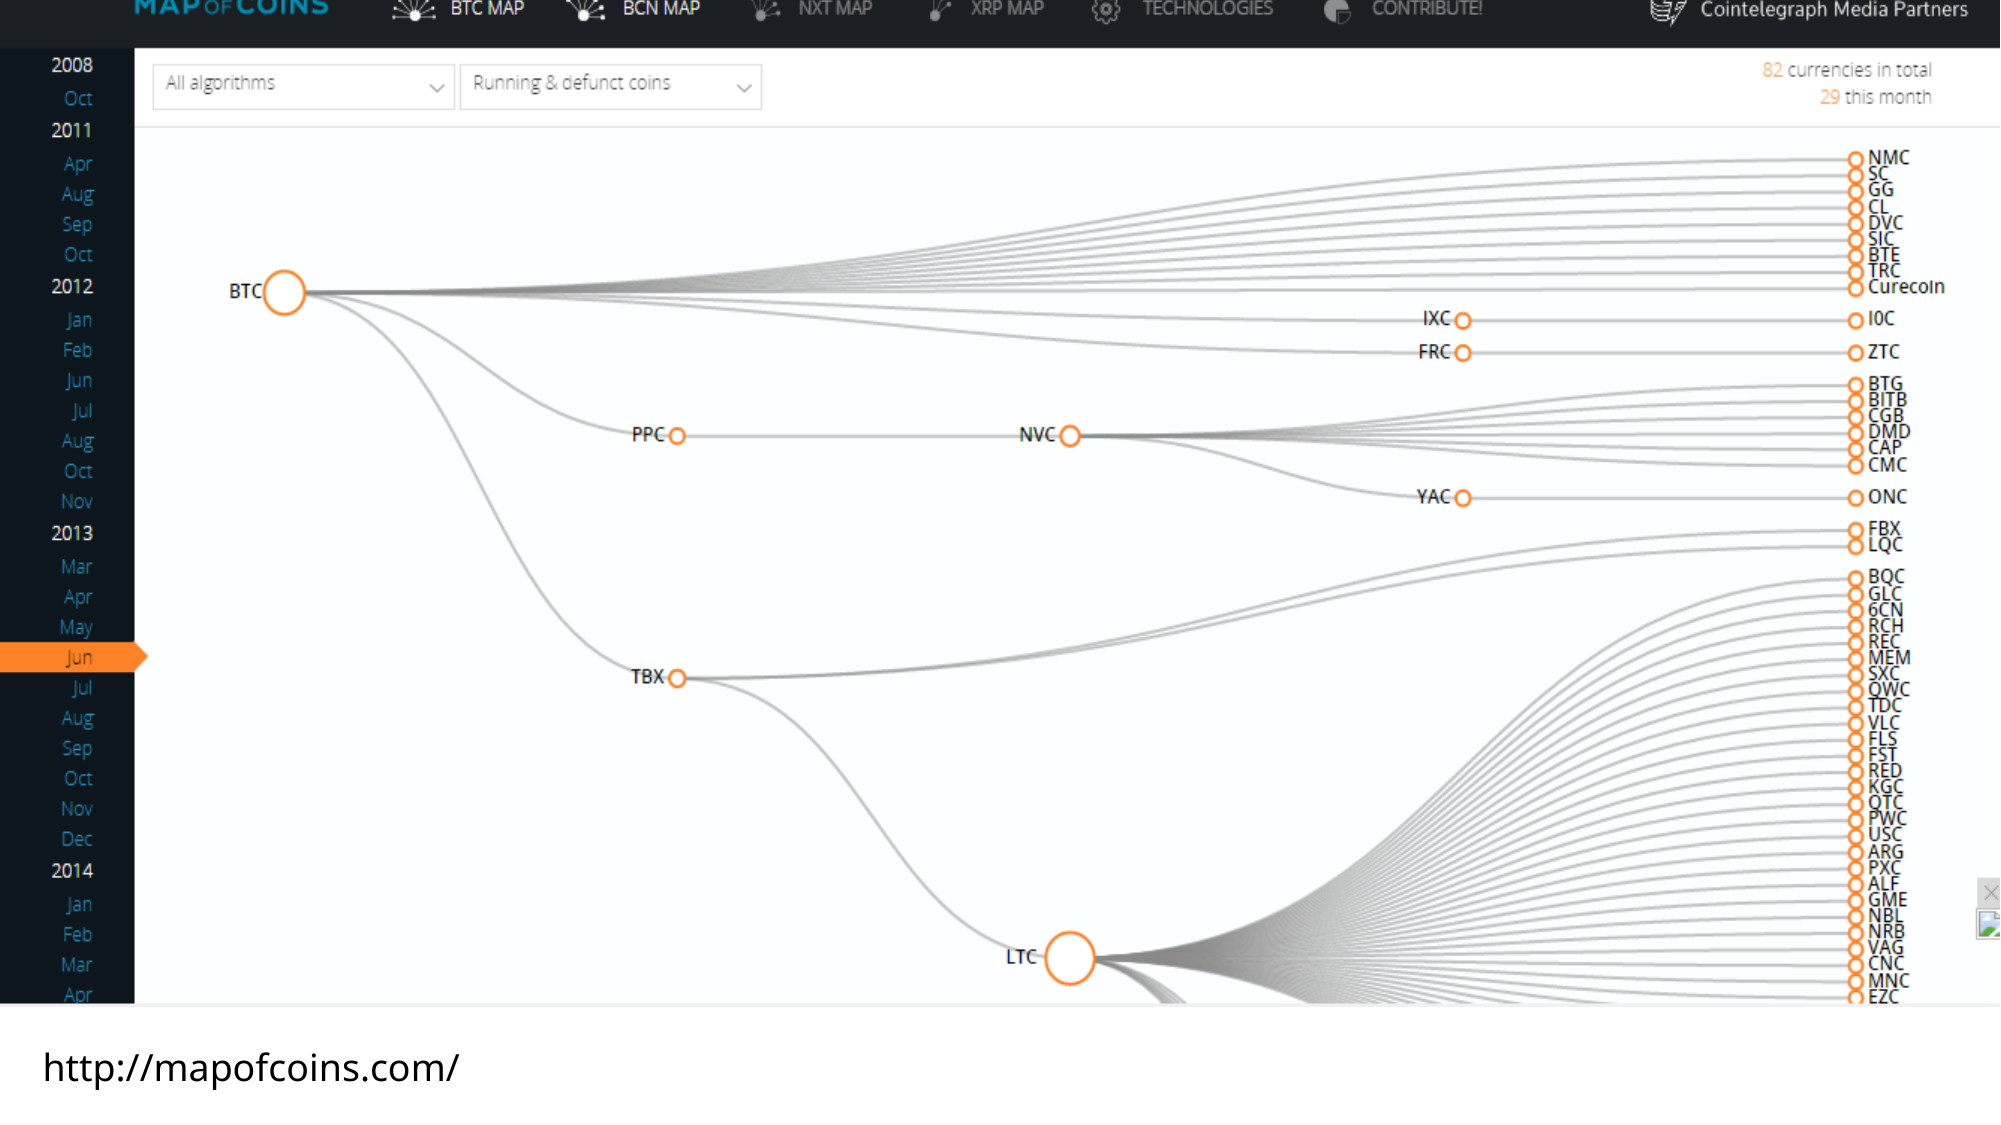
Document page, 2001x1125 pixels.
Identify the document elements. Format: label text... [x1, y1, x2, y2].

text_box http://mapofcoins.com/ [27, 1036, 1066, 1096]
picture [208, 3, 216, 11]
picture [0, 0, 2000, 1007]
picture [263, 0, 272, 9]
